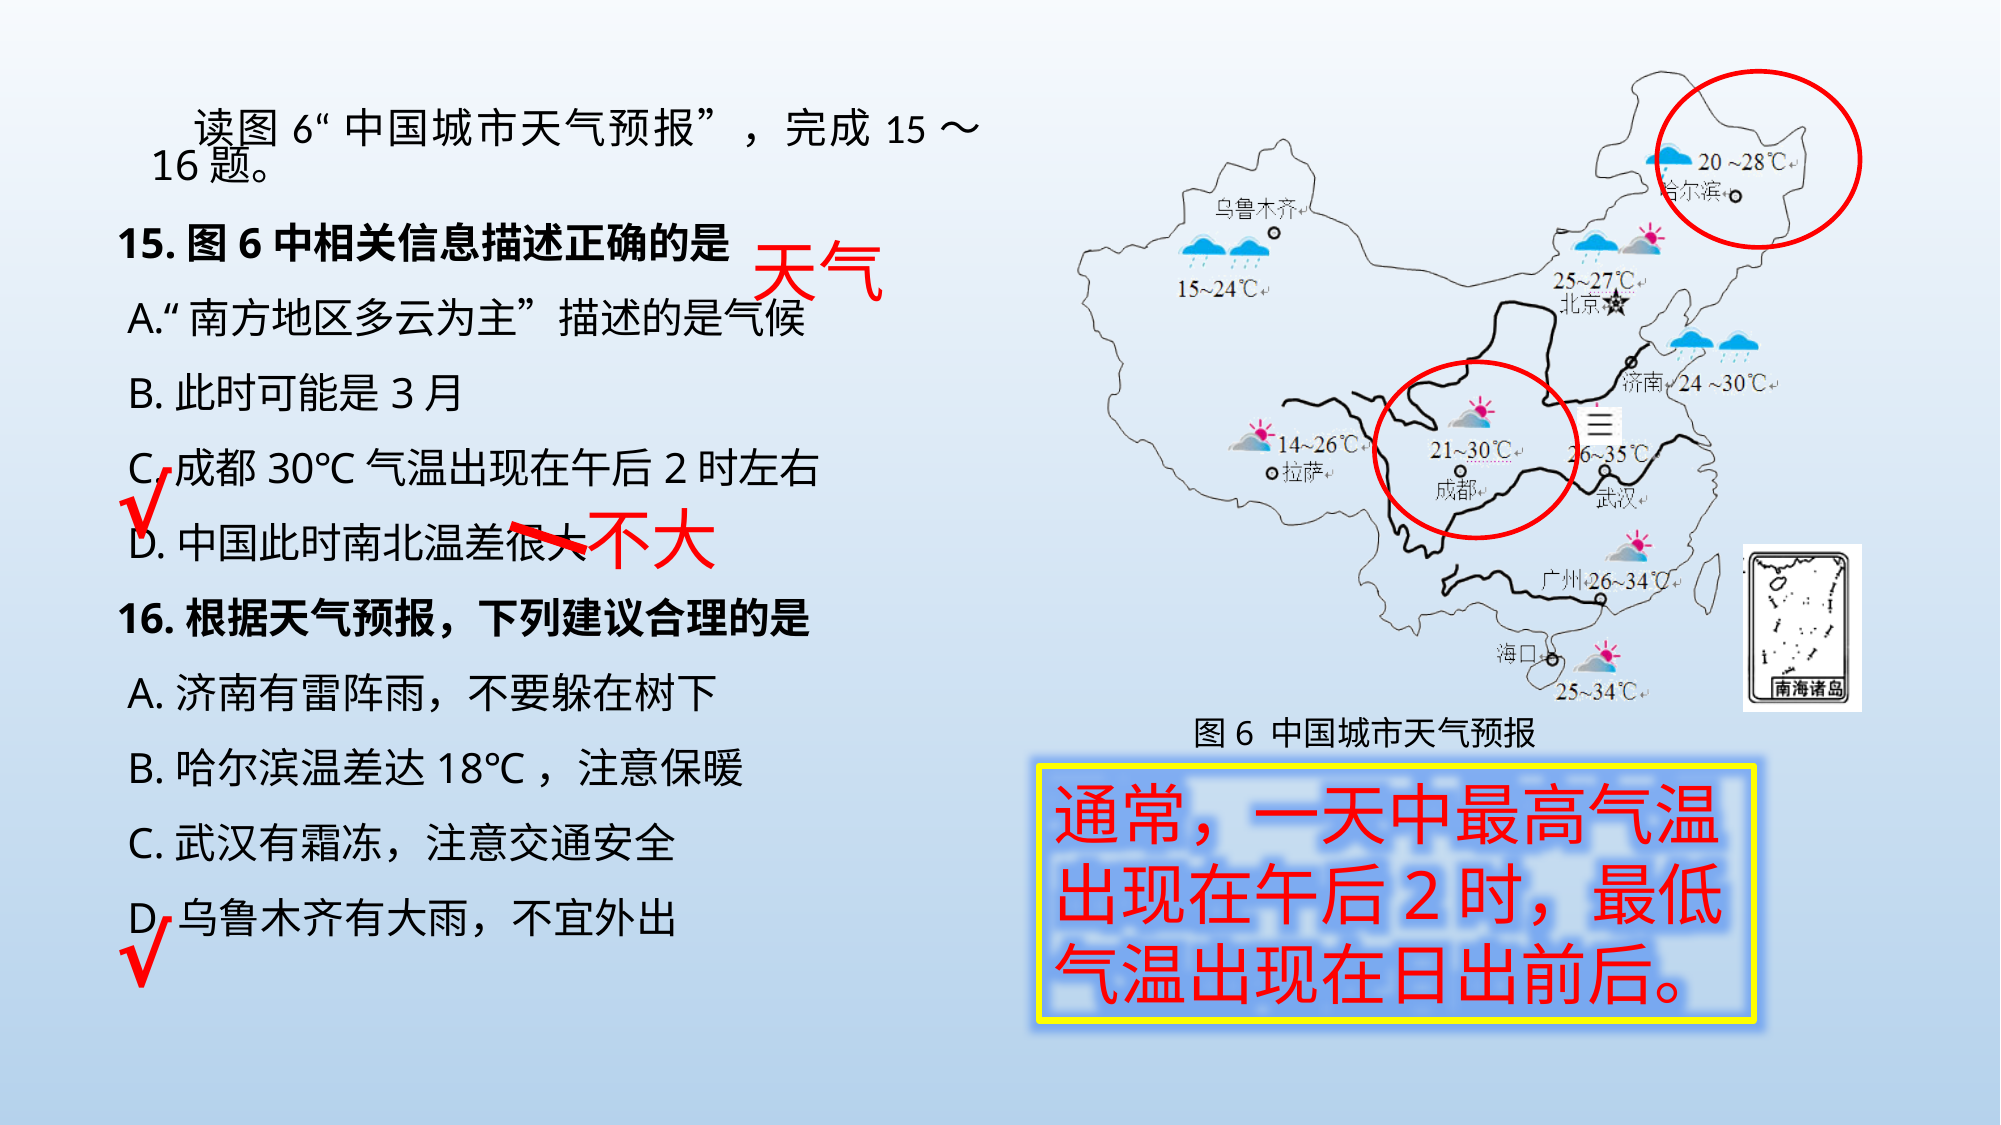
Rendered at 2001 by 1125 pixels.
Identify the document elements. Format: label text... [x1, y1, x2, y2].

text_box 15.图6中相关信息描述正确的是 A.“南方地区多云为主”描述的是气候 B.此时可能是3月 C.成都30℃气温出现在午后2时左右 D.中国此时南北温差很大 16.根据天气预报，下列建议合理的是 A.济南有雷阵雨，不要躲在树下 B.哈尔滨温差达18℃，注意保暖 C.武汉有霜冻，注意交通安全 D.乌鲁木齐有大雨，不宜外出 [101, 222, 952, 988]
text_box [1072, 46, 1862, 781]
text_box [510, 525, 587, 551]
text_box 不大 [570, 490, 734, 585]
text_box 通常，一天中最高气温出现在午后2时，最低气温出现在日出前后。 [1038, 765, 1754, 1021]
text_box √ [101, 895, 191, 1011]
text_box 天气 [737, 222, 901, 318]
text_box √ [101, 446, 191, 562]
text_box 读图6“中国城市天气预报”，完成15～16题。 [134, 106, 1006, 160]
